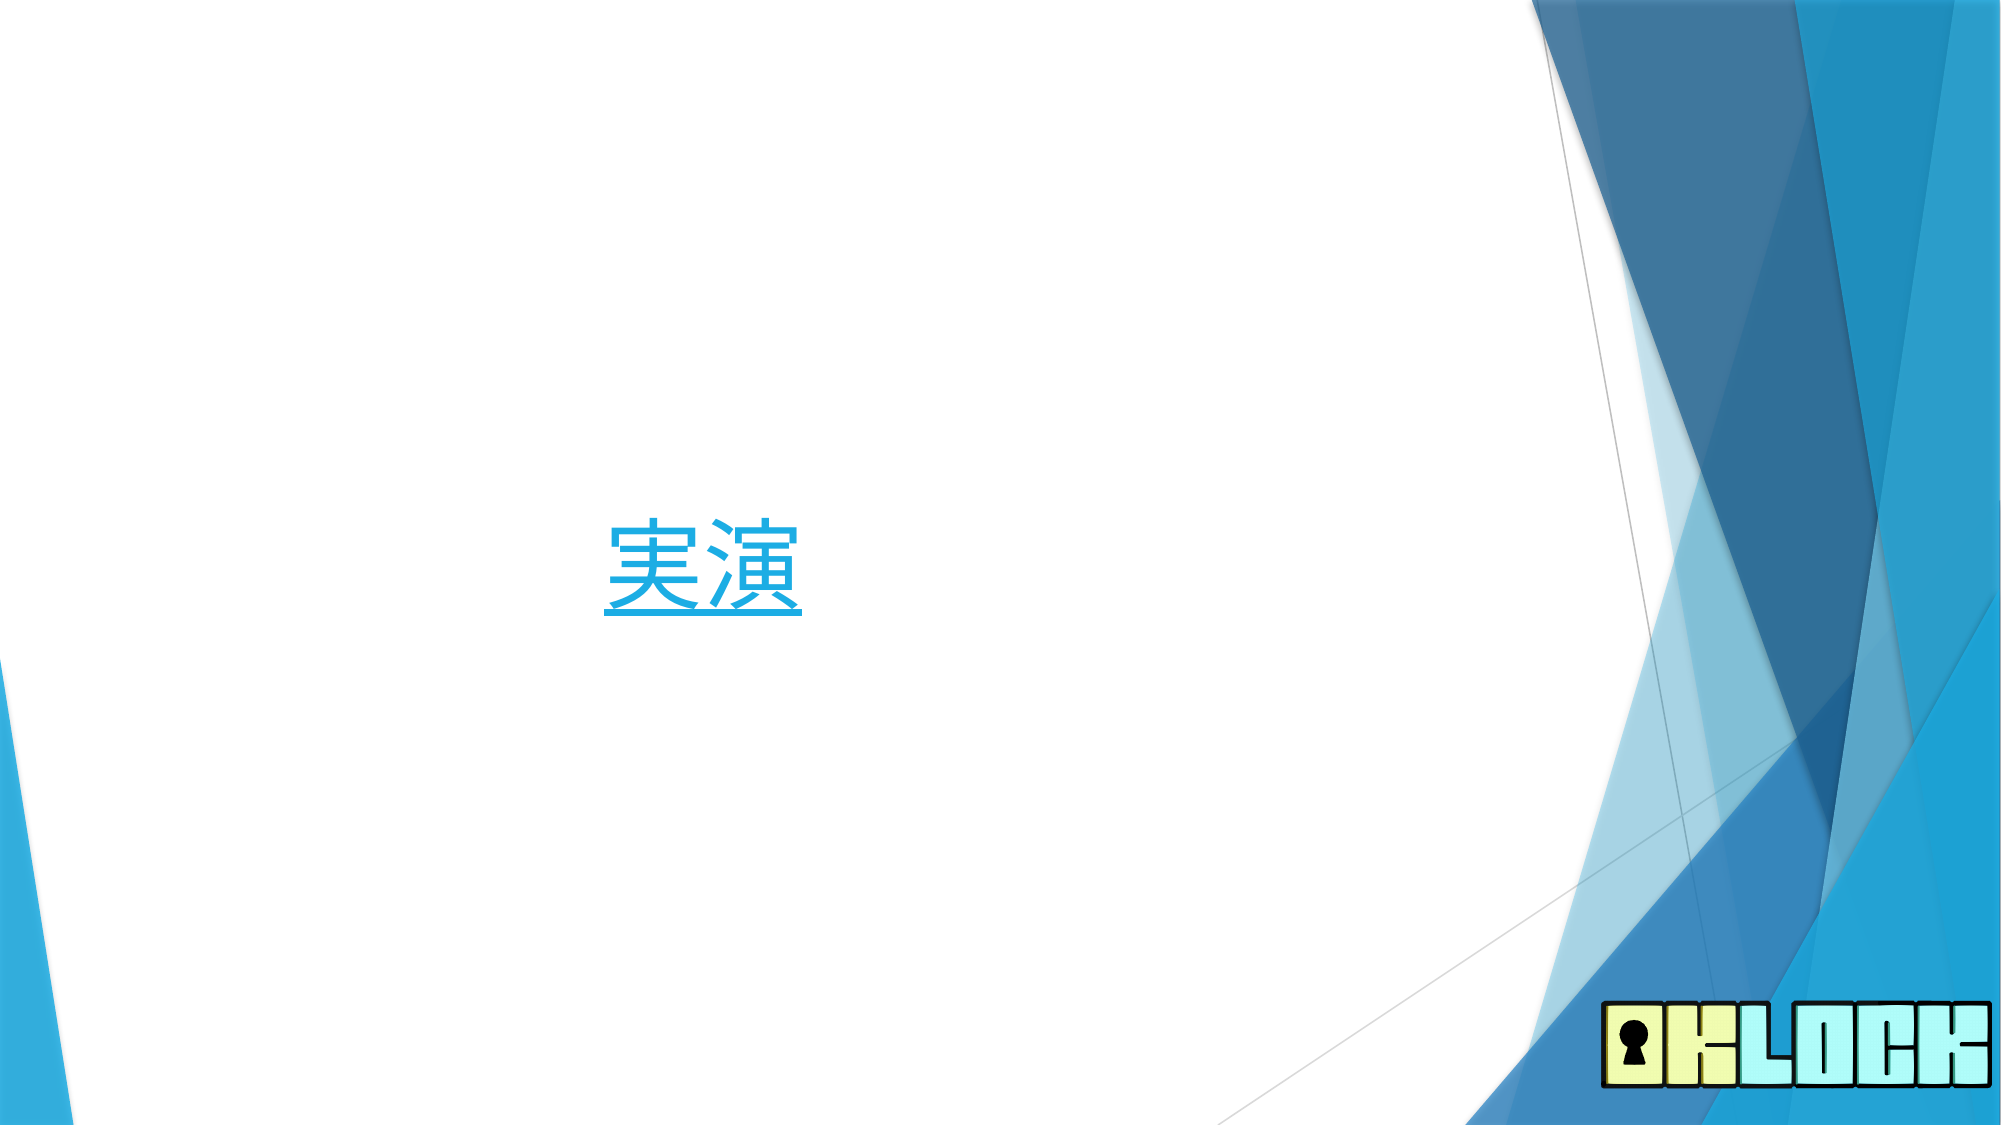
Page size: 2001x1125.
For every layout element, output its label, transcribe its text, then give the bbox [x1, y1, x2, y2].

picture [1589, 968, 2001, 1123]
title 実演 [589, 495, 858, 630]
